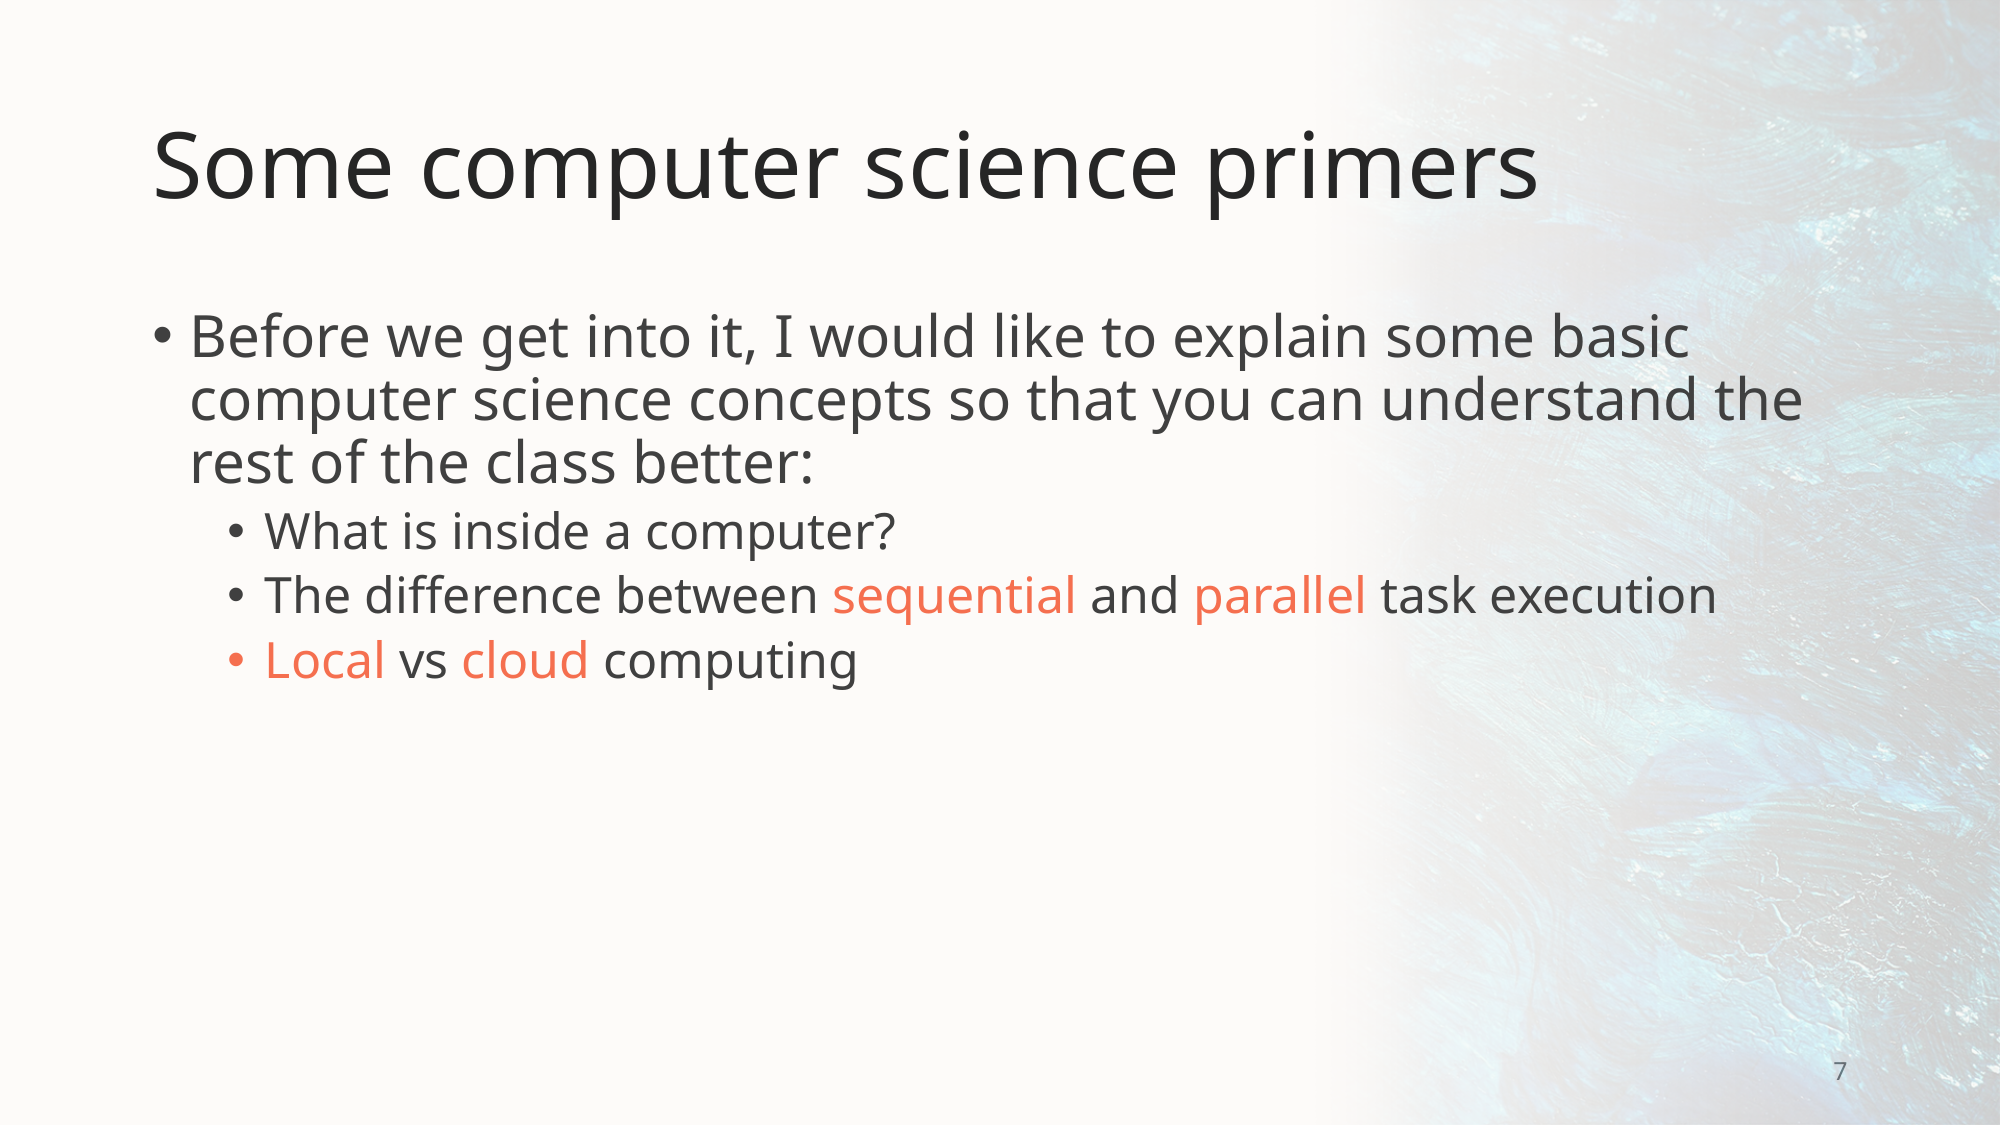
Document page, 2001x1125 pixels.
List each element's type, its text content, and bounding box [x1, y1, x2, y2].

title Some computer science primers [137, 59, 1286, 278]
list Before we get into it, I would like to explain some basic computer science concepts so that you can understand the rest of the class better: What is inside a computer? The difference between sequential and parallel task execution Local vs cloud computing [137, 299, 1286, 1014]
picture [1286, 0, 2000, 1125]
